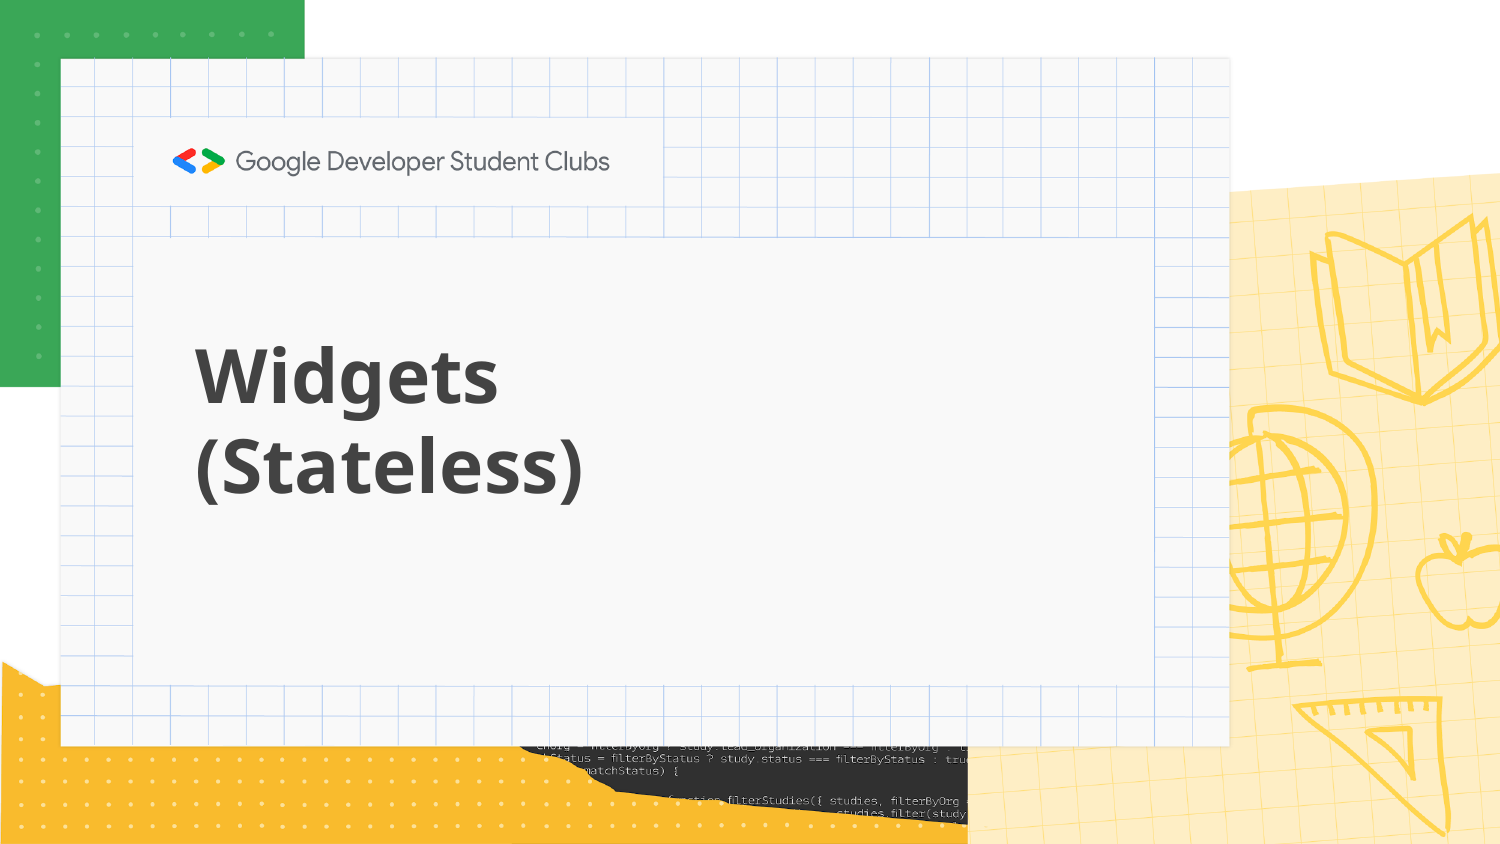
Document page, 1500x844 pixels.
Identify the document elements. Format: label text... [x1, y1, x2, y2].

text_box Widgets (Stateless) [180, 313, 871, 524]
picture [0, 0, 1500, 844]
